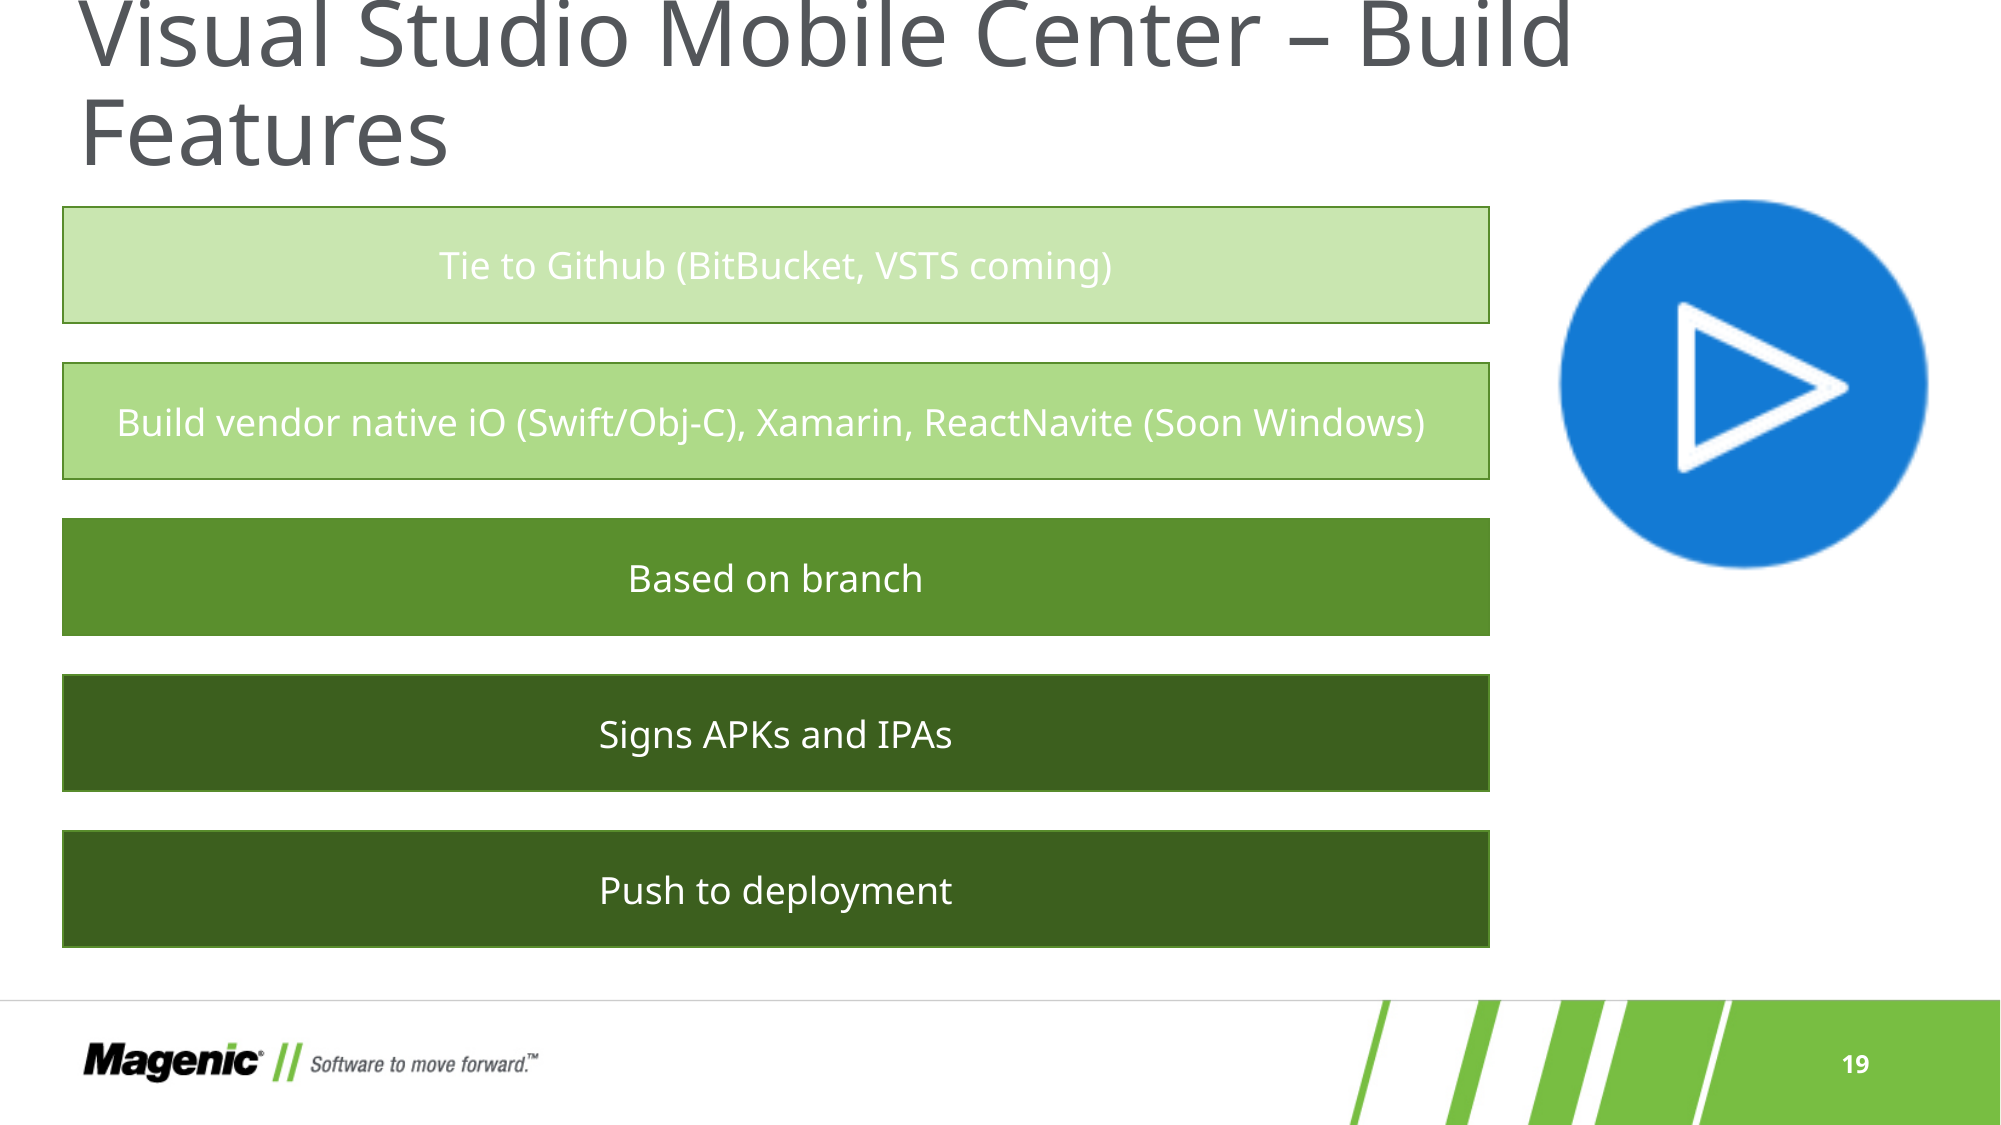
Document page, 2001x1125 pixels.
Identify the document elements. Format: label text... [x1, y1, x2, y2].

picture [0, 0, 2001, 1125]
title Visual Studio Mobile Center – Build Features [63, 41, 1938, 131]
text_box Tie to Github (BitBucket, VSTS coming) [62, 206, 1490, 324]
text_box Build vendor native iO (Swift/Obj-C), Xamarin, ReactNavite (Soon Windows) [62, 362, 1490, 480]
text_box Push to deployment [62, 830, 1490, 948]
text_box Signs APKs and IPAs [62, 674, 1490, 792]
text_box Based on branch [62, 518, 1490, 636]
